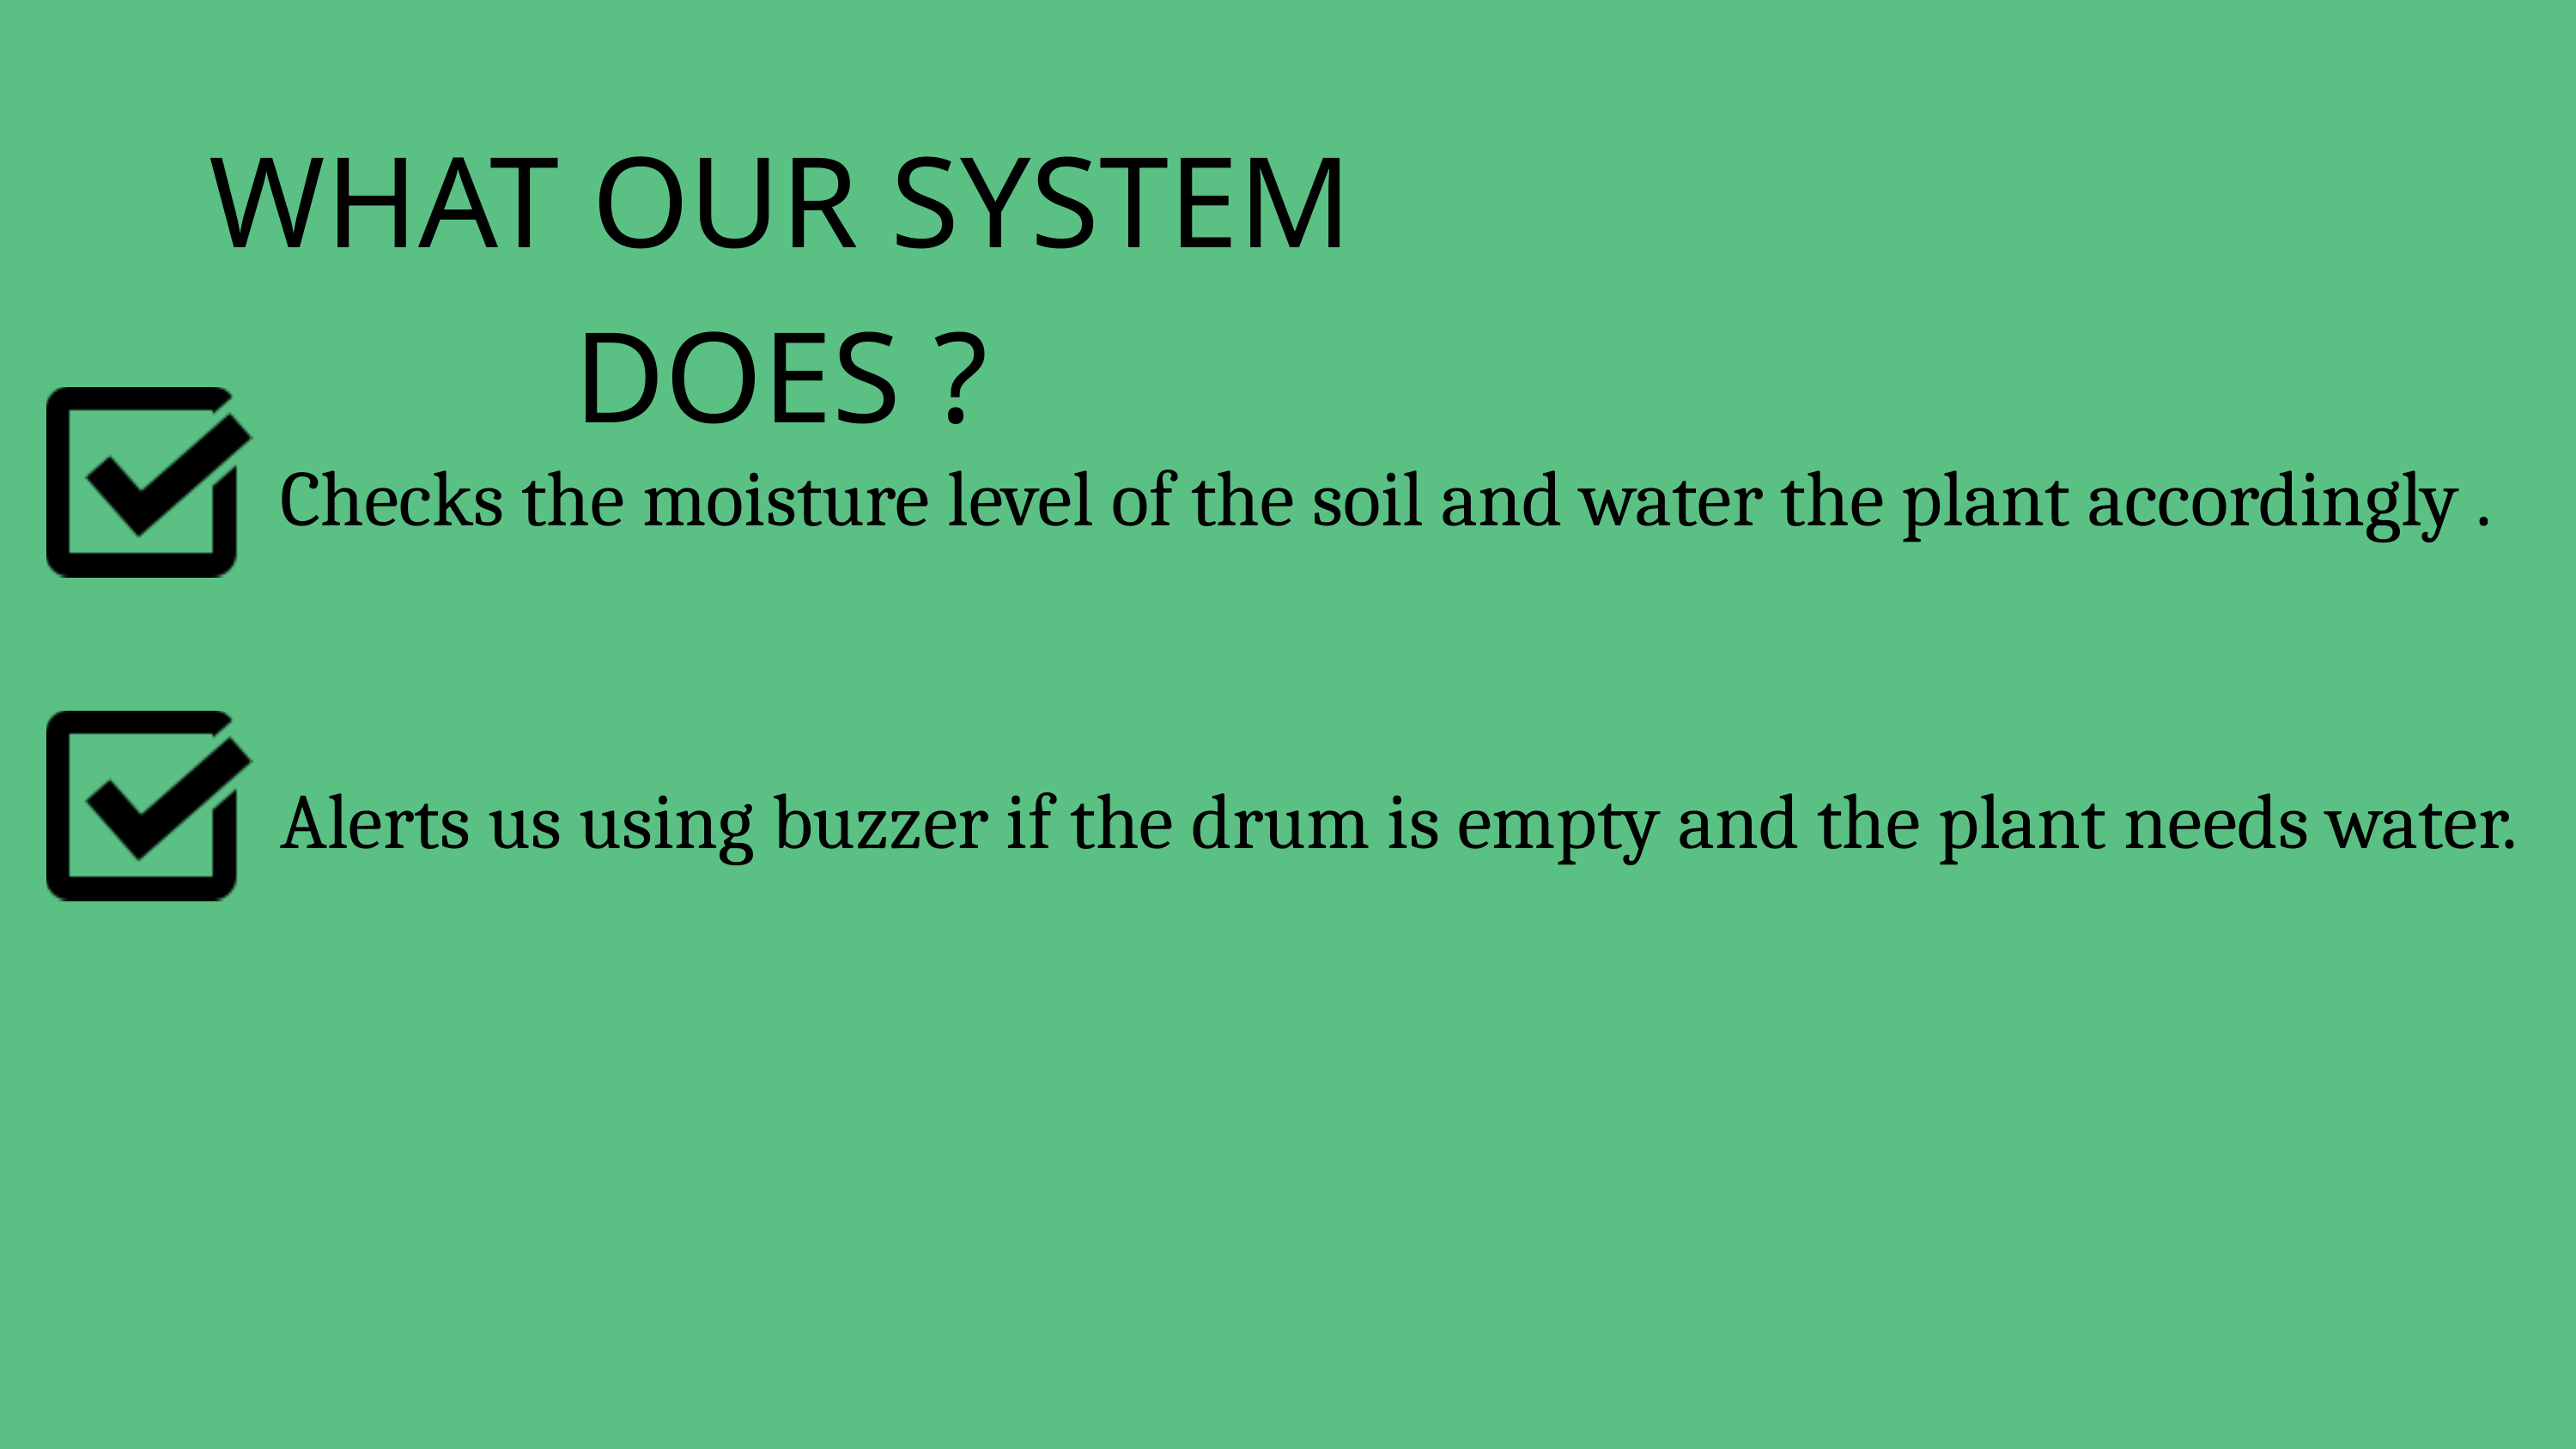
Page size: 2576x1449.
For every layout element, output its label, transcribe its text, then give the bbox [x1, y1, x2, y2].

text_box WHAT OUR SYSTEM DOES ? [67, 97, 1494, 448]
text_box Alerts us using buzzer if the drum is empty and the plant needs water. [280, 754, 2576, 865]
picture [46, 710, 253, 901]
picture [46, 386, 253, 578]
text_box Checks the moisture level of the soil and water the plant accordingly . [280, 415, 2576, 542]
